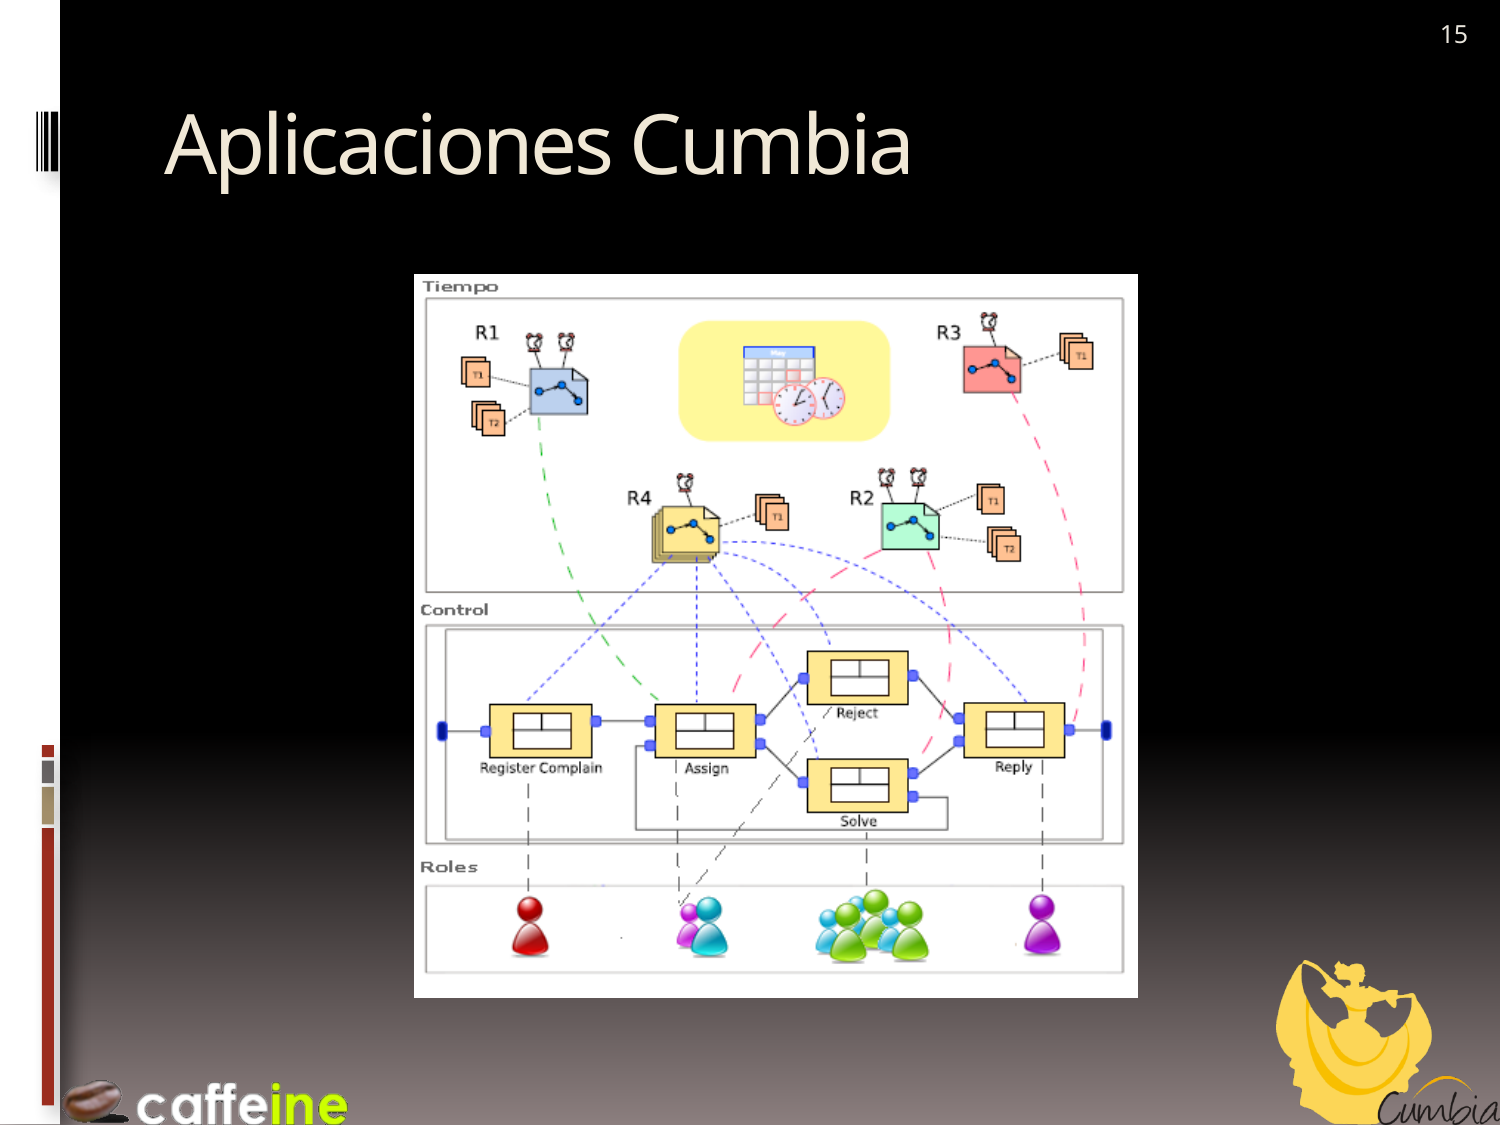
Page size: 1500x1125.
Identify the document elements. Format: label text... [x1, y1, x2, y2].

title Aplicaciones Cumbia [150, 83, 1425, 234]
slide_number 15 [1425, 0, 1500, 60]
picture [414, 274, 1138, 998]
picture [1276, 960, 1500, 1125]
picture [62, 1080, 348, 1125]
